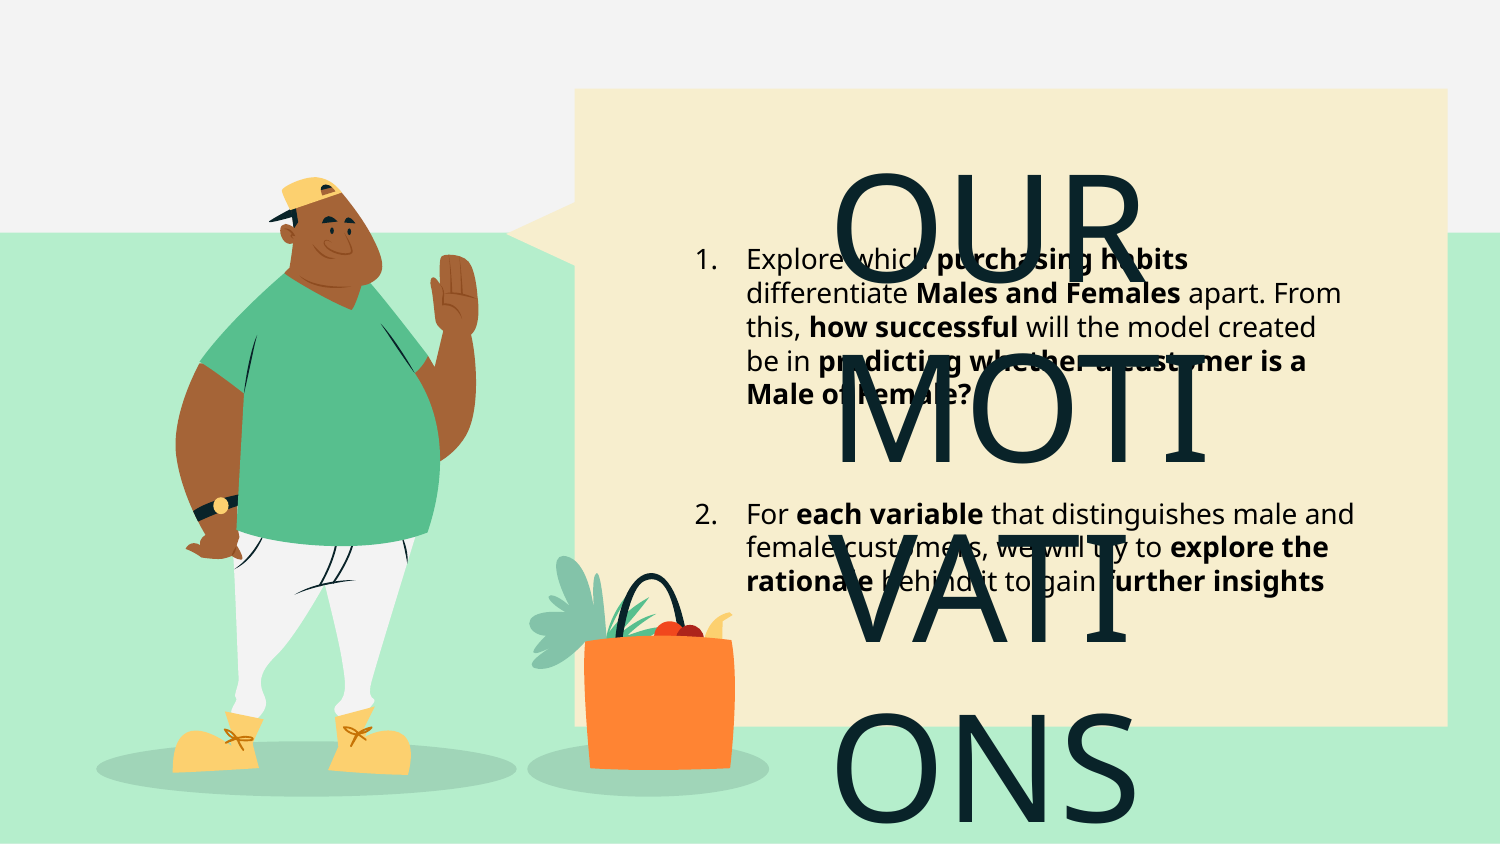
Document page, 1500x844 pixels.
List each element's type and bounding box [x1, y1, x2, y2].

text_box [512, 88, 1448, 727]
text_box [95, 176, 517, 797]
text_box [516, 555, 741, 771]
text_box [534, 752, 770, 797]
